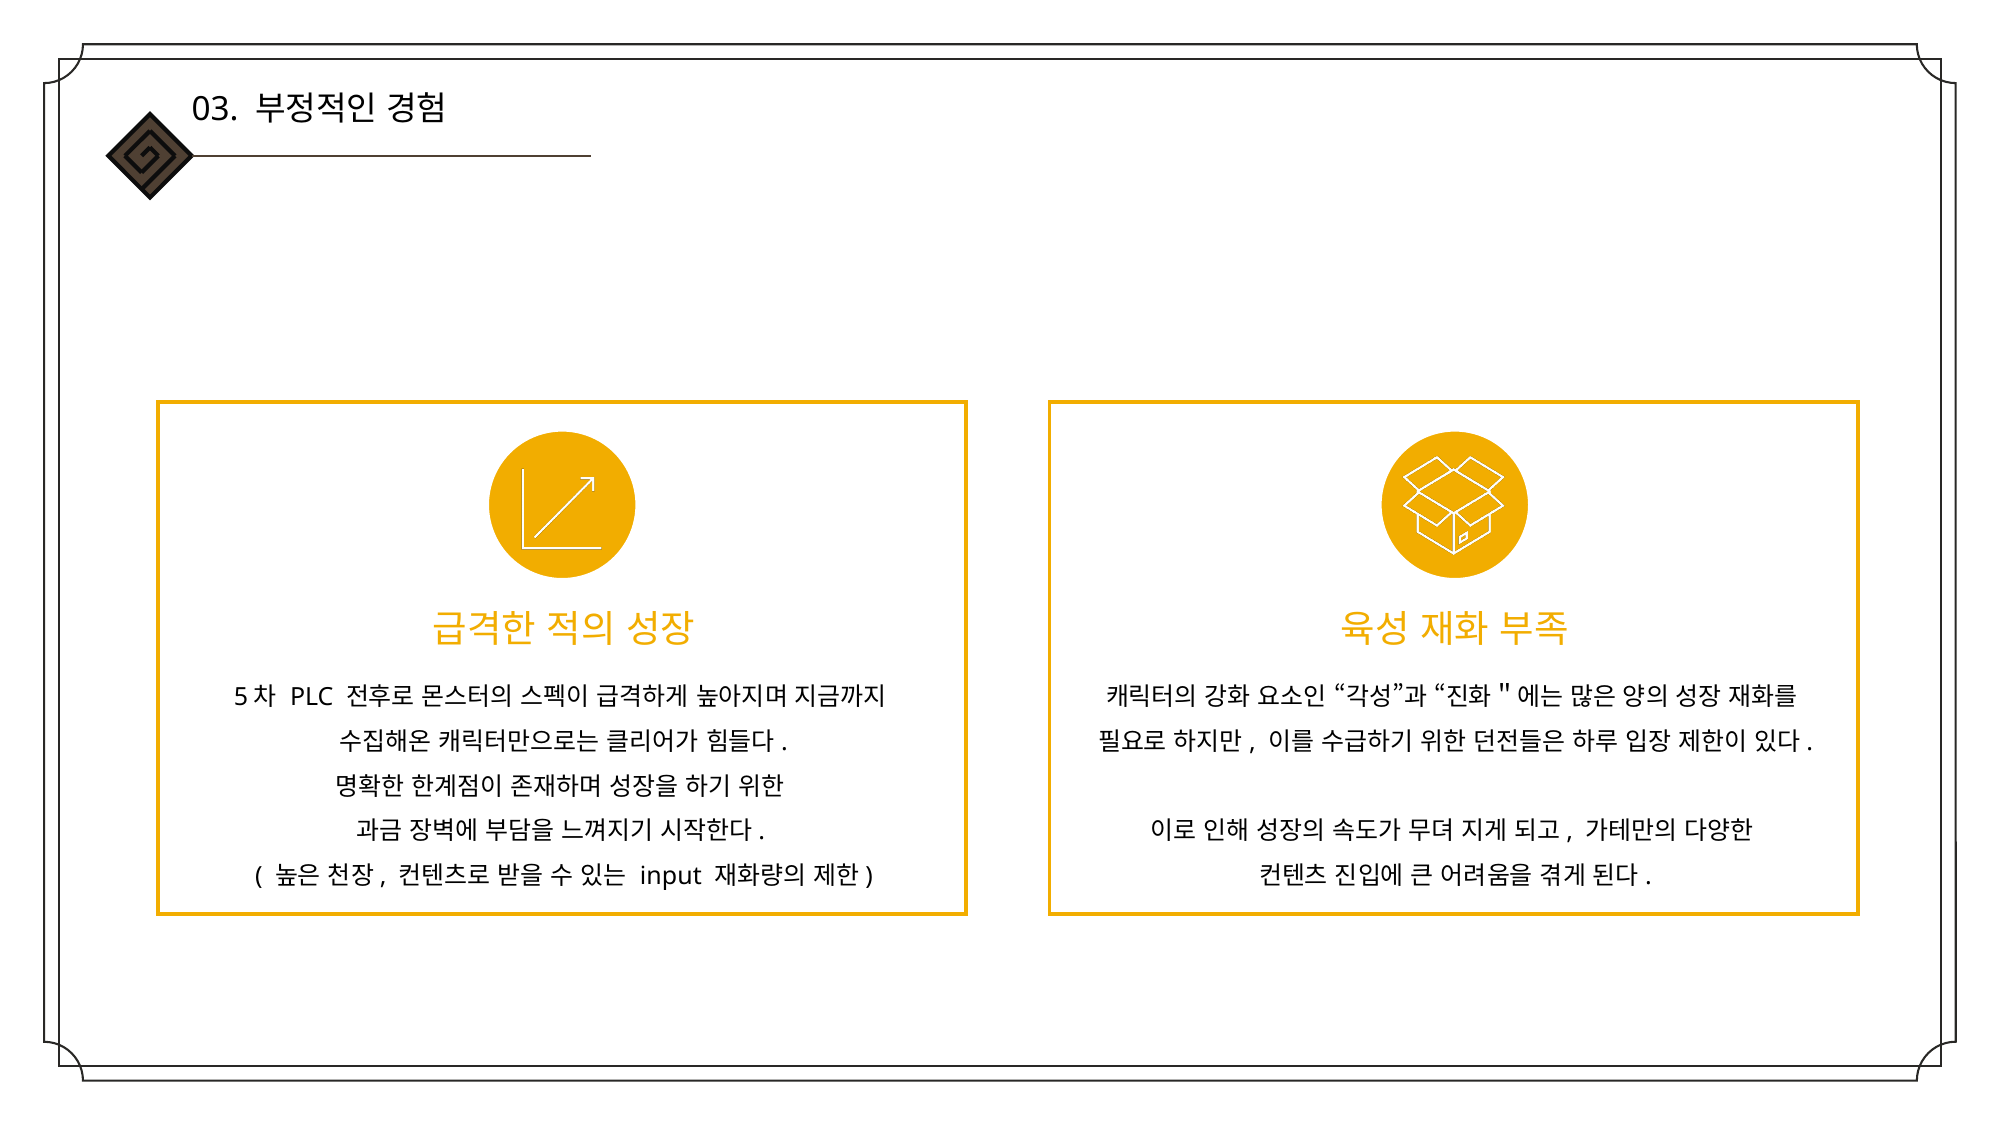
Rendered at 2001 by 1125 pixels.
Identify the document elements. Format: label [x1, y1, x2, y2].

text_box [120, 126, 180, 186]
text_box [44, 44, 1956, 1081]
picture [1395, 446, 1512, 563]
picture [505, 452, 618, 566]
